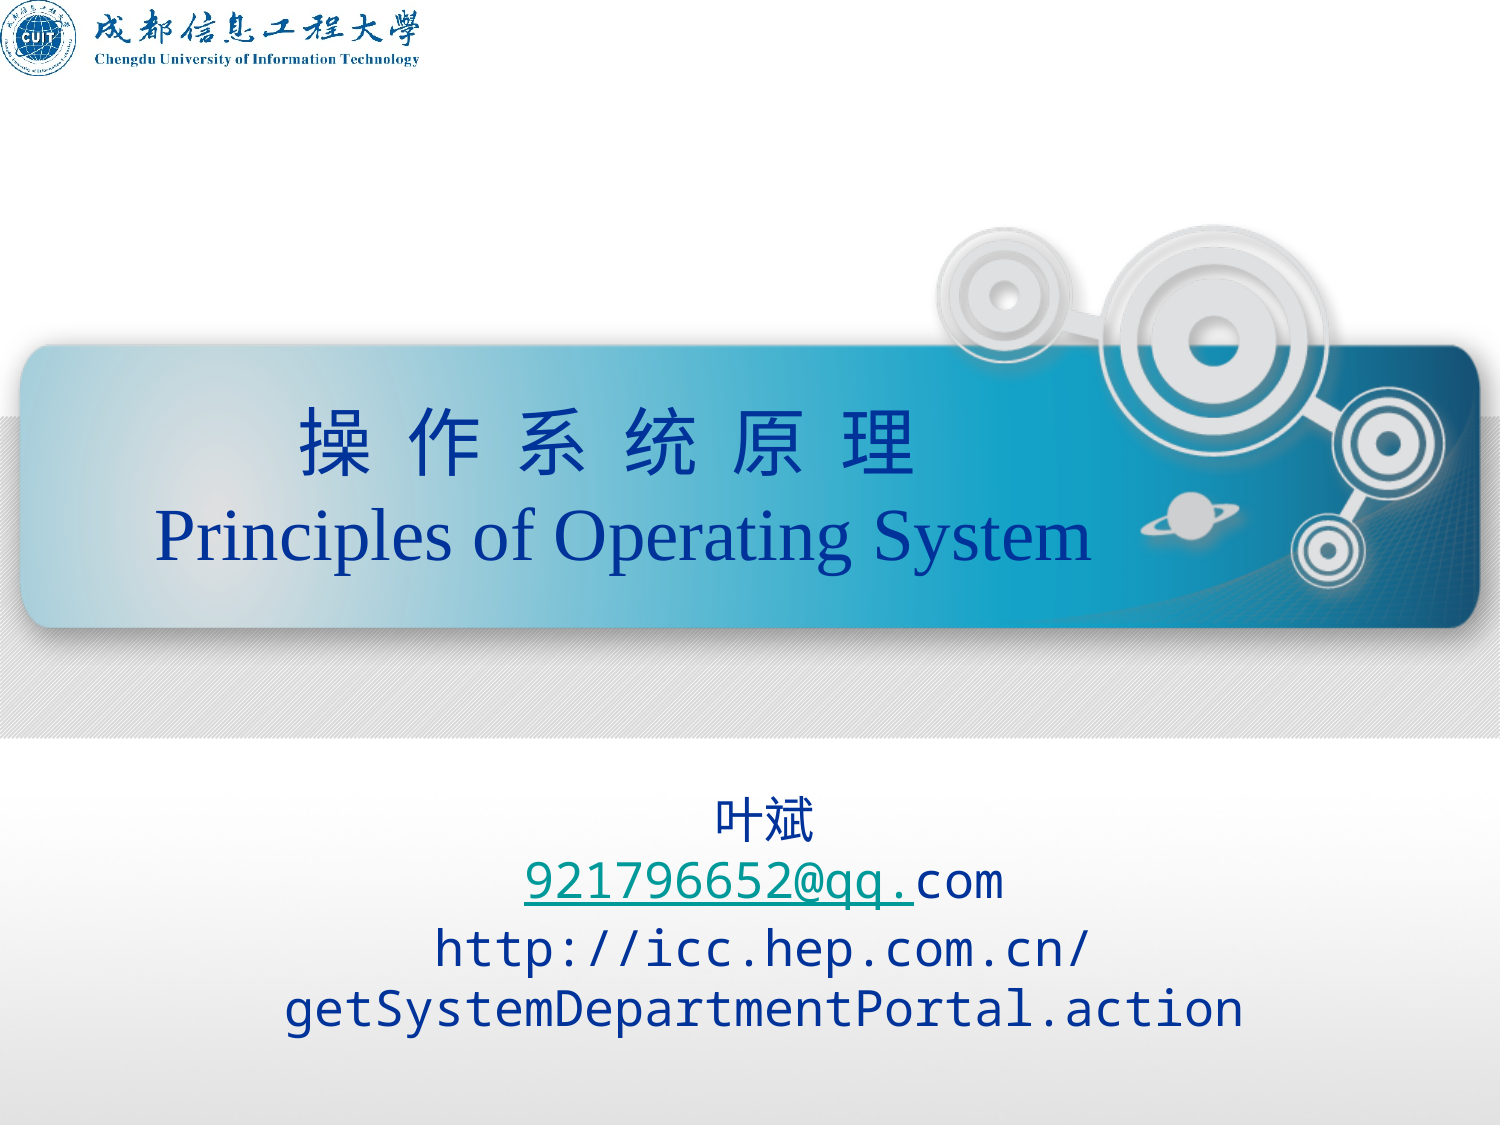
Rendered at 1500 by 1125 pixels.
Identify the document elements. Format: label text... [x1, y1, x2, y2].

picture [0, 0, 1500, 680]
text_box 操 作 系 统 原 理 Principles of Operating System [30, 388, 1183, 583]
picture [0, 739, 1500, 1125]
text_box 叶斌 921796652@qq.com http://icc.hep.com.cn/getSystemDepartmentPortal.action [64, 780, 1464, 1044]
